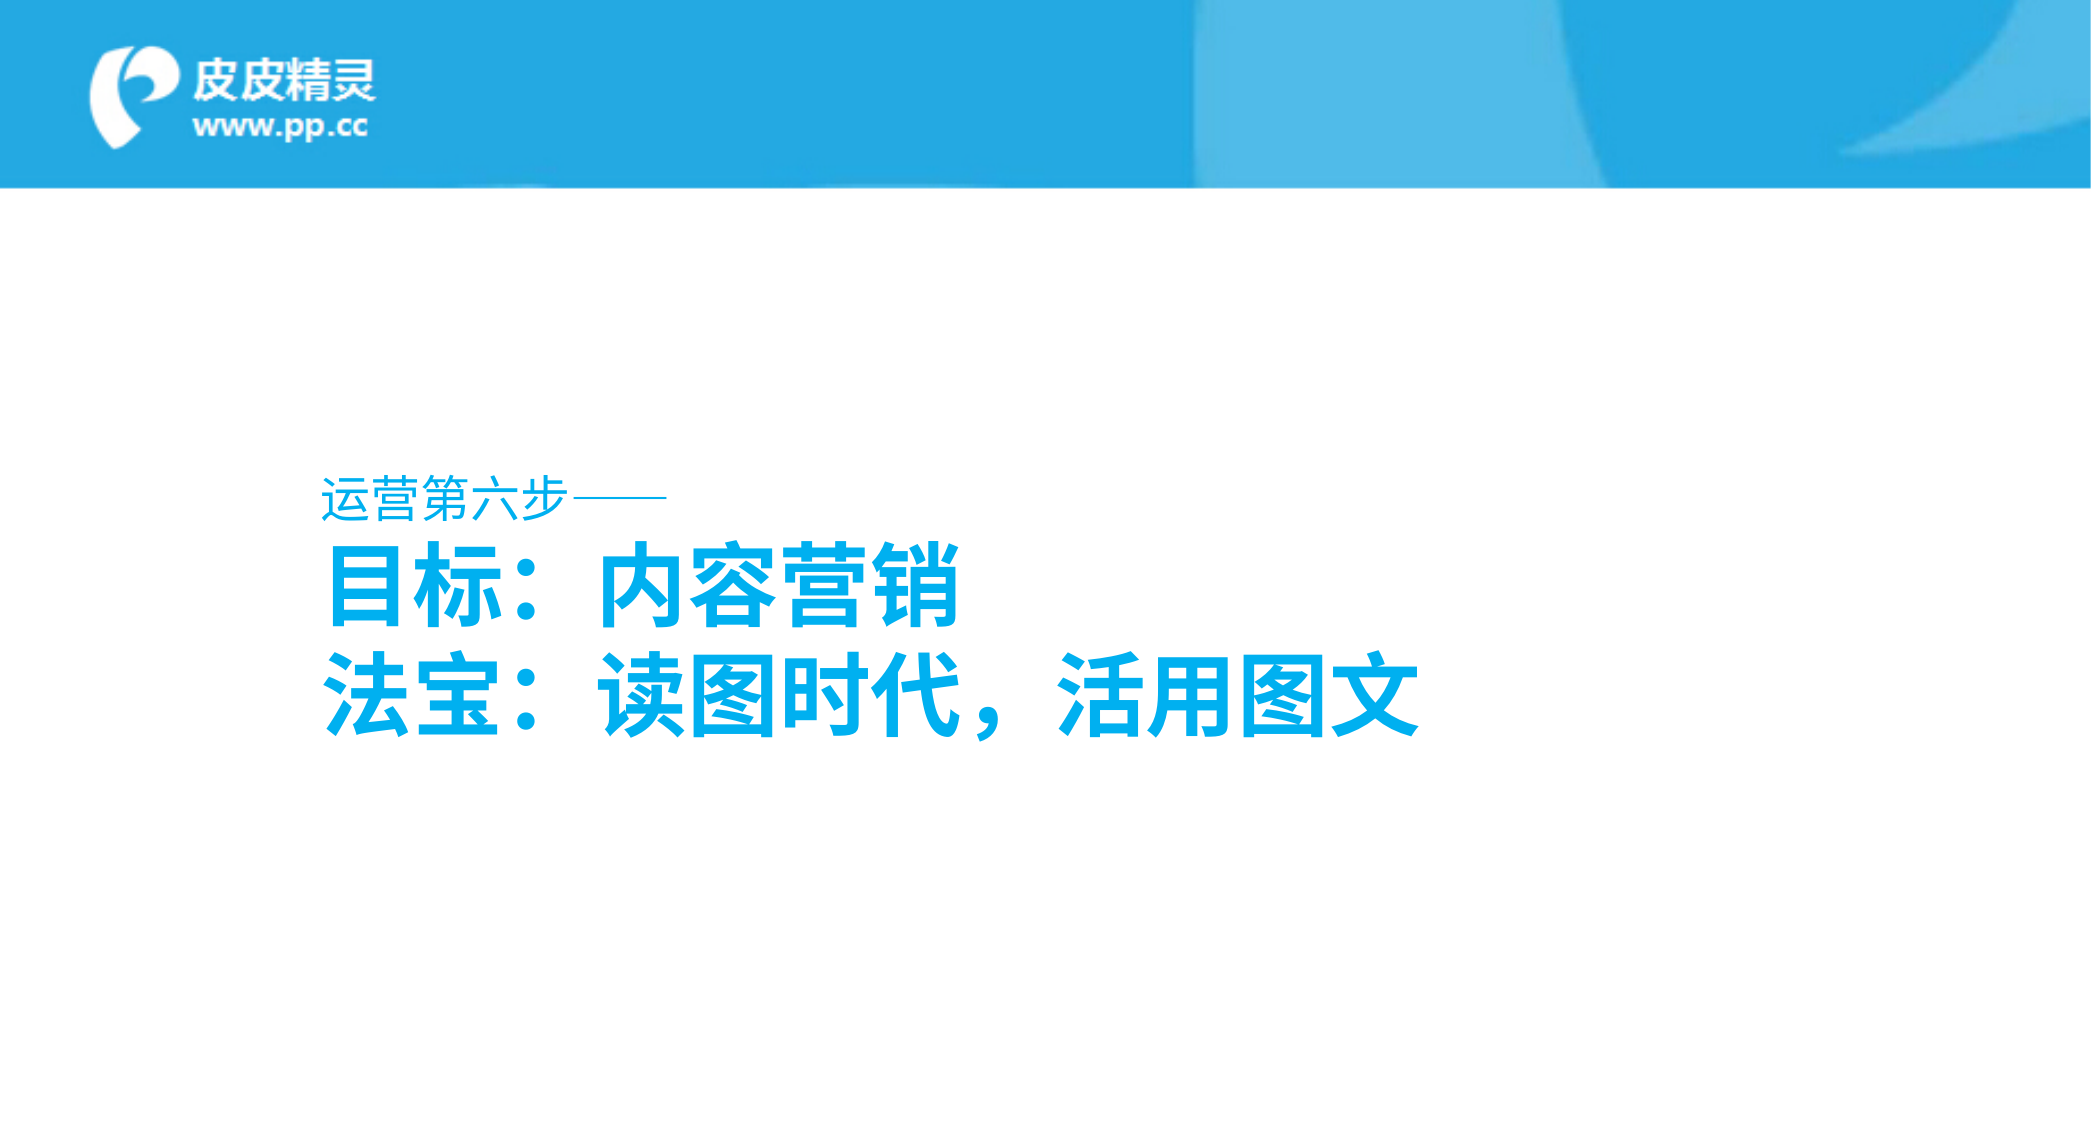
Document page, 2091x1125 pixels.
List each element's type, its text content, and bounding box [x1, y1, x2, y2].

picture [0, 0, 2091, 1125]
text_box 运营第六步—— 目标：内容营销 法宝：读图时代，活用图文 [305, 460, 1508, 756]
